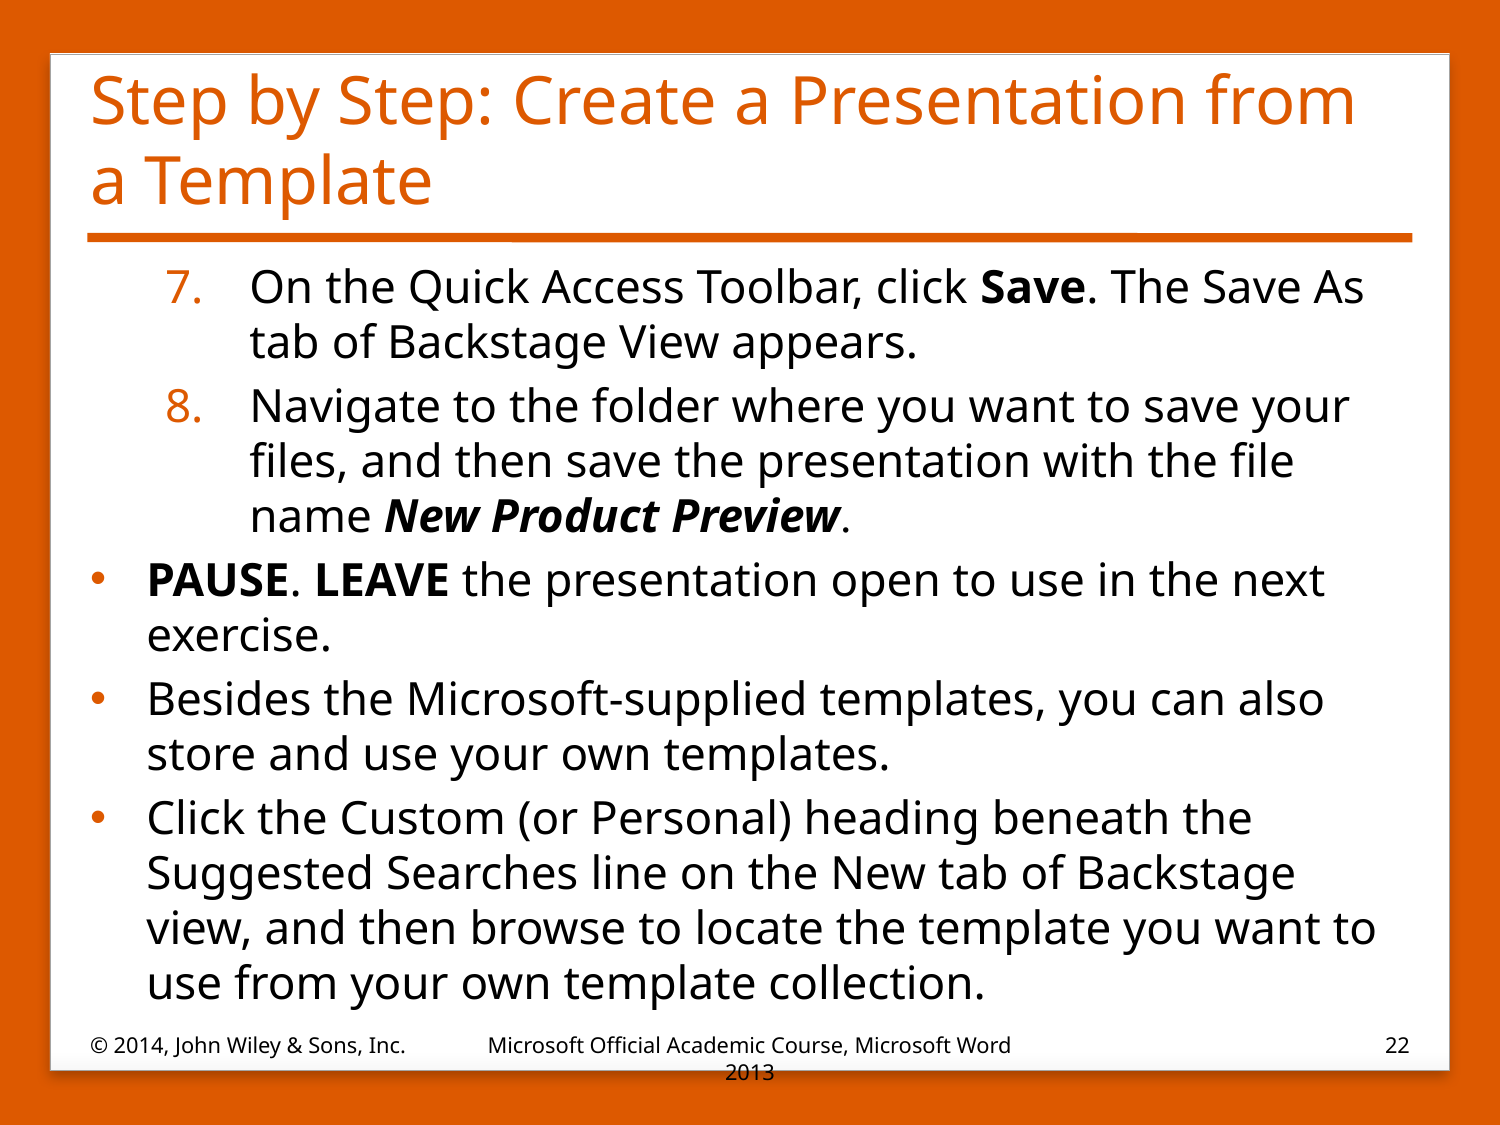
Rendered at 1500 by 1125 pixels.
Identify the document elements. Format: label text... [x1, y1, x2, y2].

slide_number © 2014, John Wiley & Sons, Inc. [74, 1024, 426, 1103]
list On the Quick Access Toolbar, click Save. The Save As tab of Backstage View appears. Navigate to the folder where you want to save your files, and then save the presentation with the file name New Product Preview. PAUSE. LEAVE the presentation open to use in the next exercise. Besides the Microsoft-supplied templates, you can also store and use your own templates. Click the Custom (or Personal) heading beneath the Suggested Searches line on the New tab of Backstage view, and then browse to locate the template you want to use from your own template collection. [75, 249, 1425, 1063]
title Step by Step: Create a Presentation from a Template [74, 74, 1426, 226]
footer Microsoft Official Academic Course, Microsoft Word 2013 [449, 1024, 1051, 1103]
slide_number 22 [1074, 1024, 1426, 1103]
